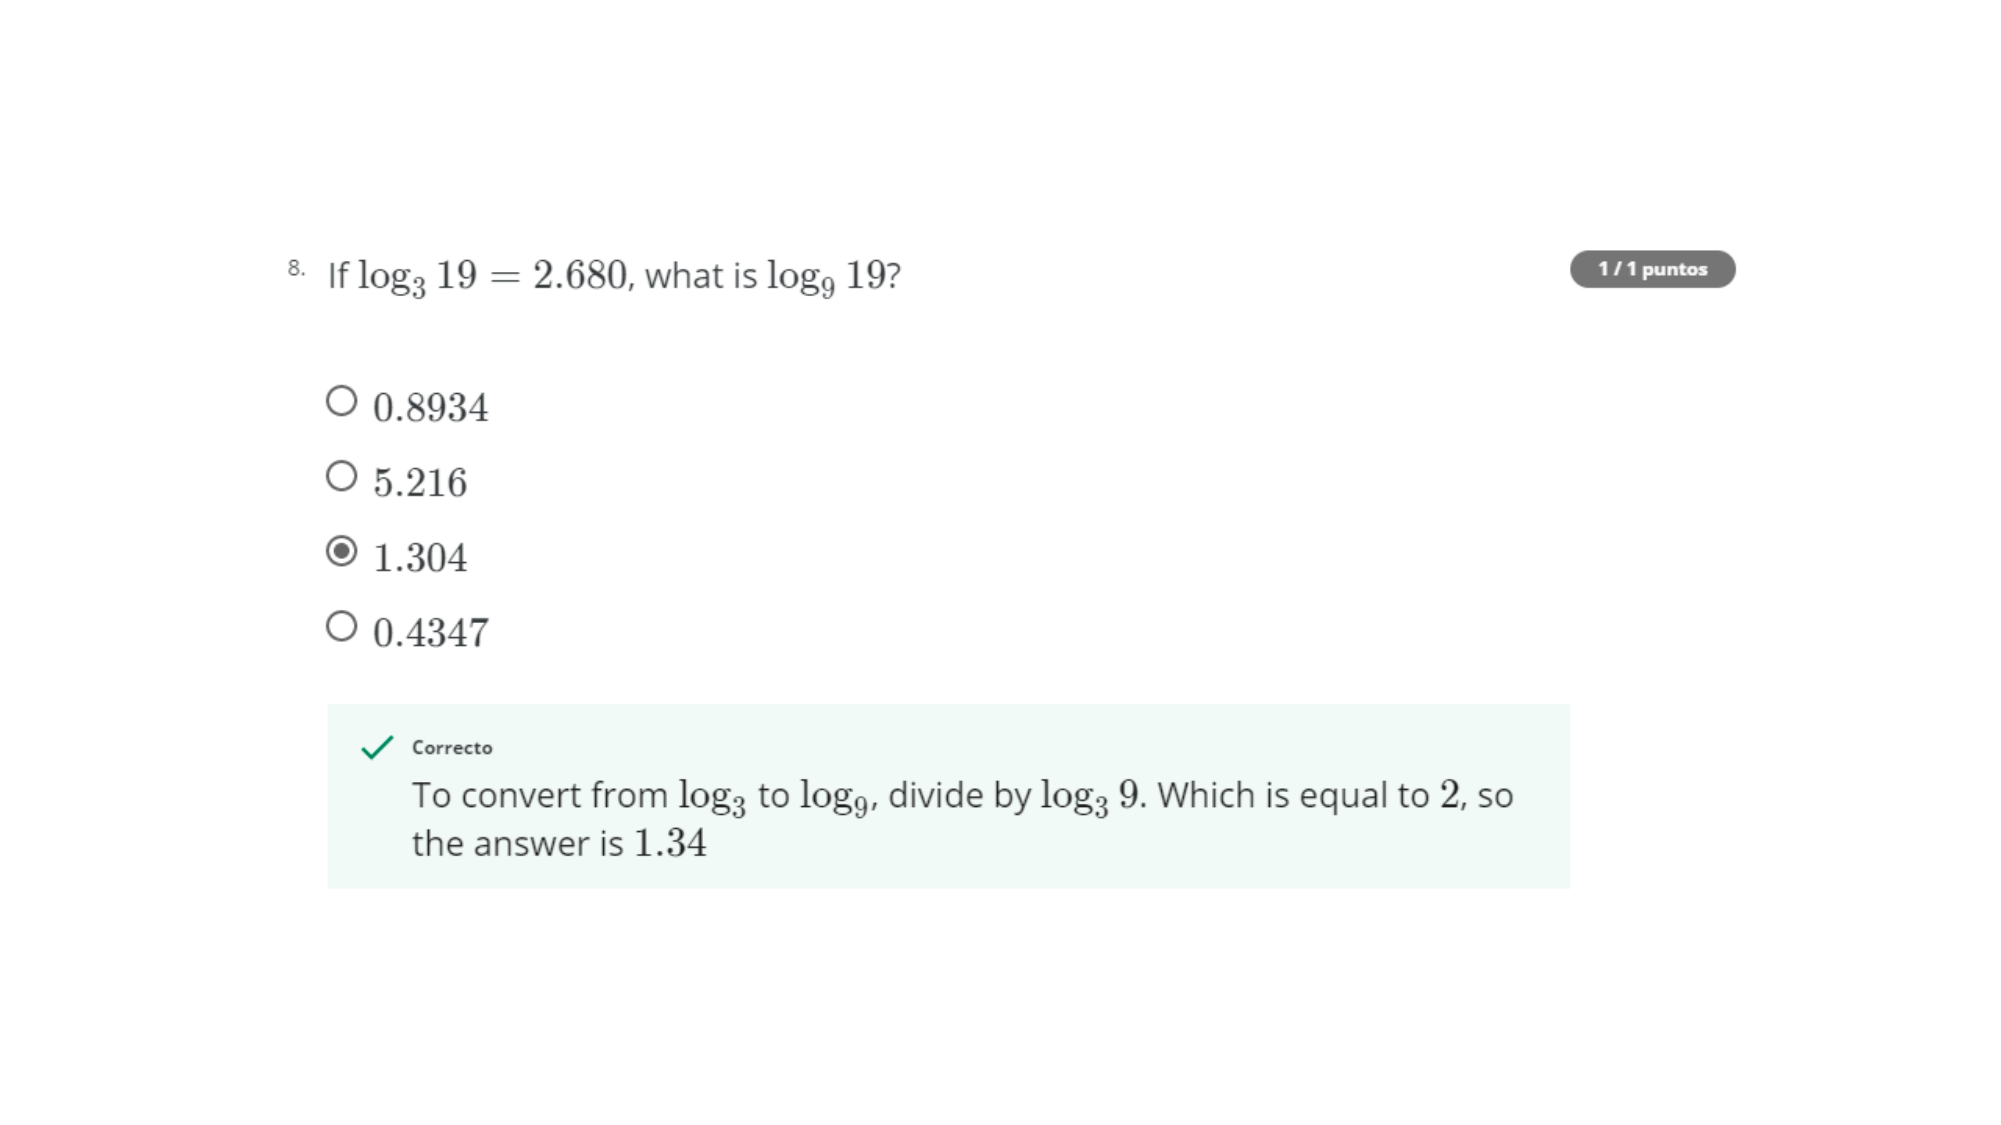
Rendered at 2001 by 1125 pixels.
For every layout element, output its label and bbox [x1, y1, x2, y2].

picture [245, 210, 1755, 915]
